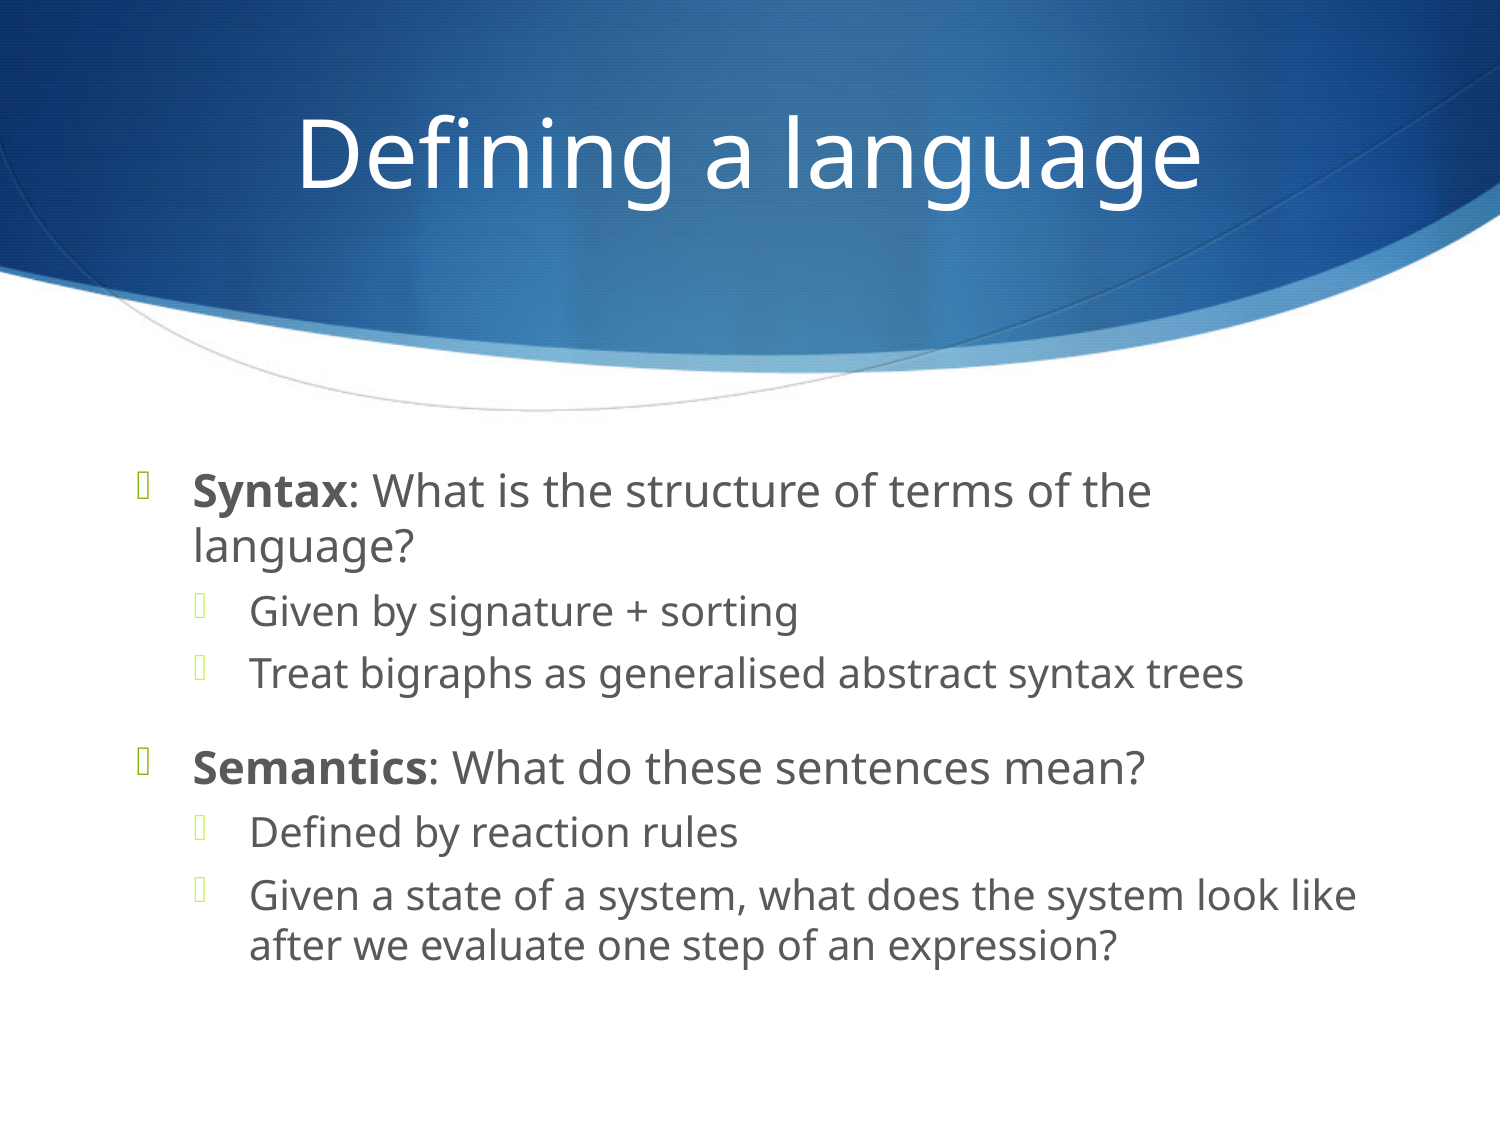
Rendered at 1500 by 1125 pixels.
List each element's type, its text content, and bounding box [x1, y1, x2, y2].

list Syntax: What is the structure of terms of the language? Given by signature + sorting Treat bigraphs as generalised abstract syntax trees Semantics: What do these sentences mean? Defined by reaction rules Given a state of a system, what does the system look like after we evaluate one step of an expression? [121, 454, 1379, 991]
picture [0, 0, 1500, 1125]
title Defining a language [75, 56, 1425, 245]
